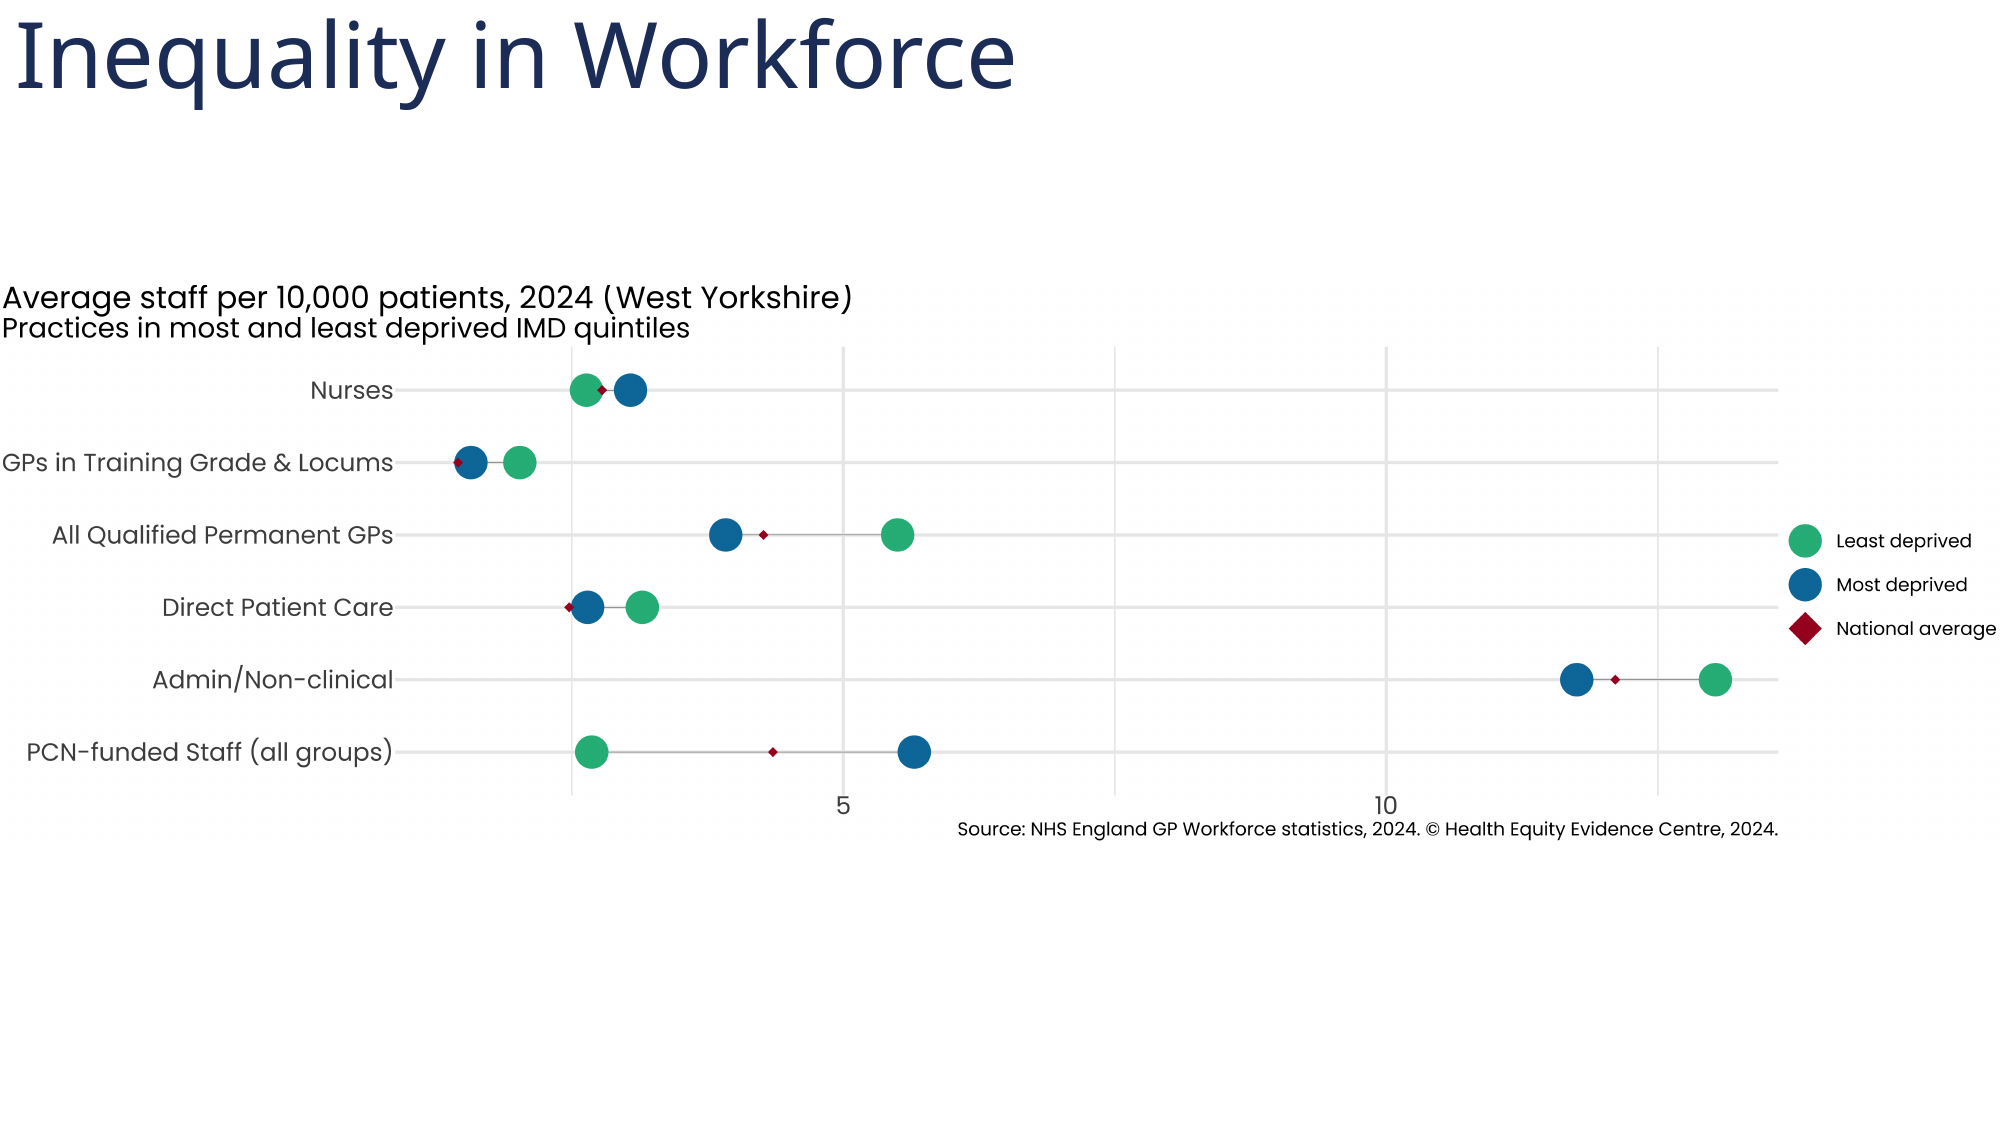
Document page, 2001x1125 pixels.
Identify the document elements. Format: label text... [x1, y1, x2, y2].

picture [0, 284, 2000, 843]
title Inequality in Workforce [0, 0, 2000, 119]
